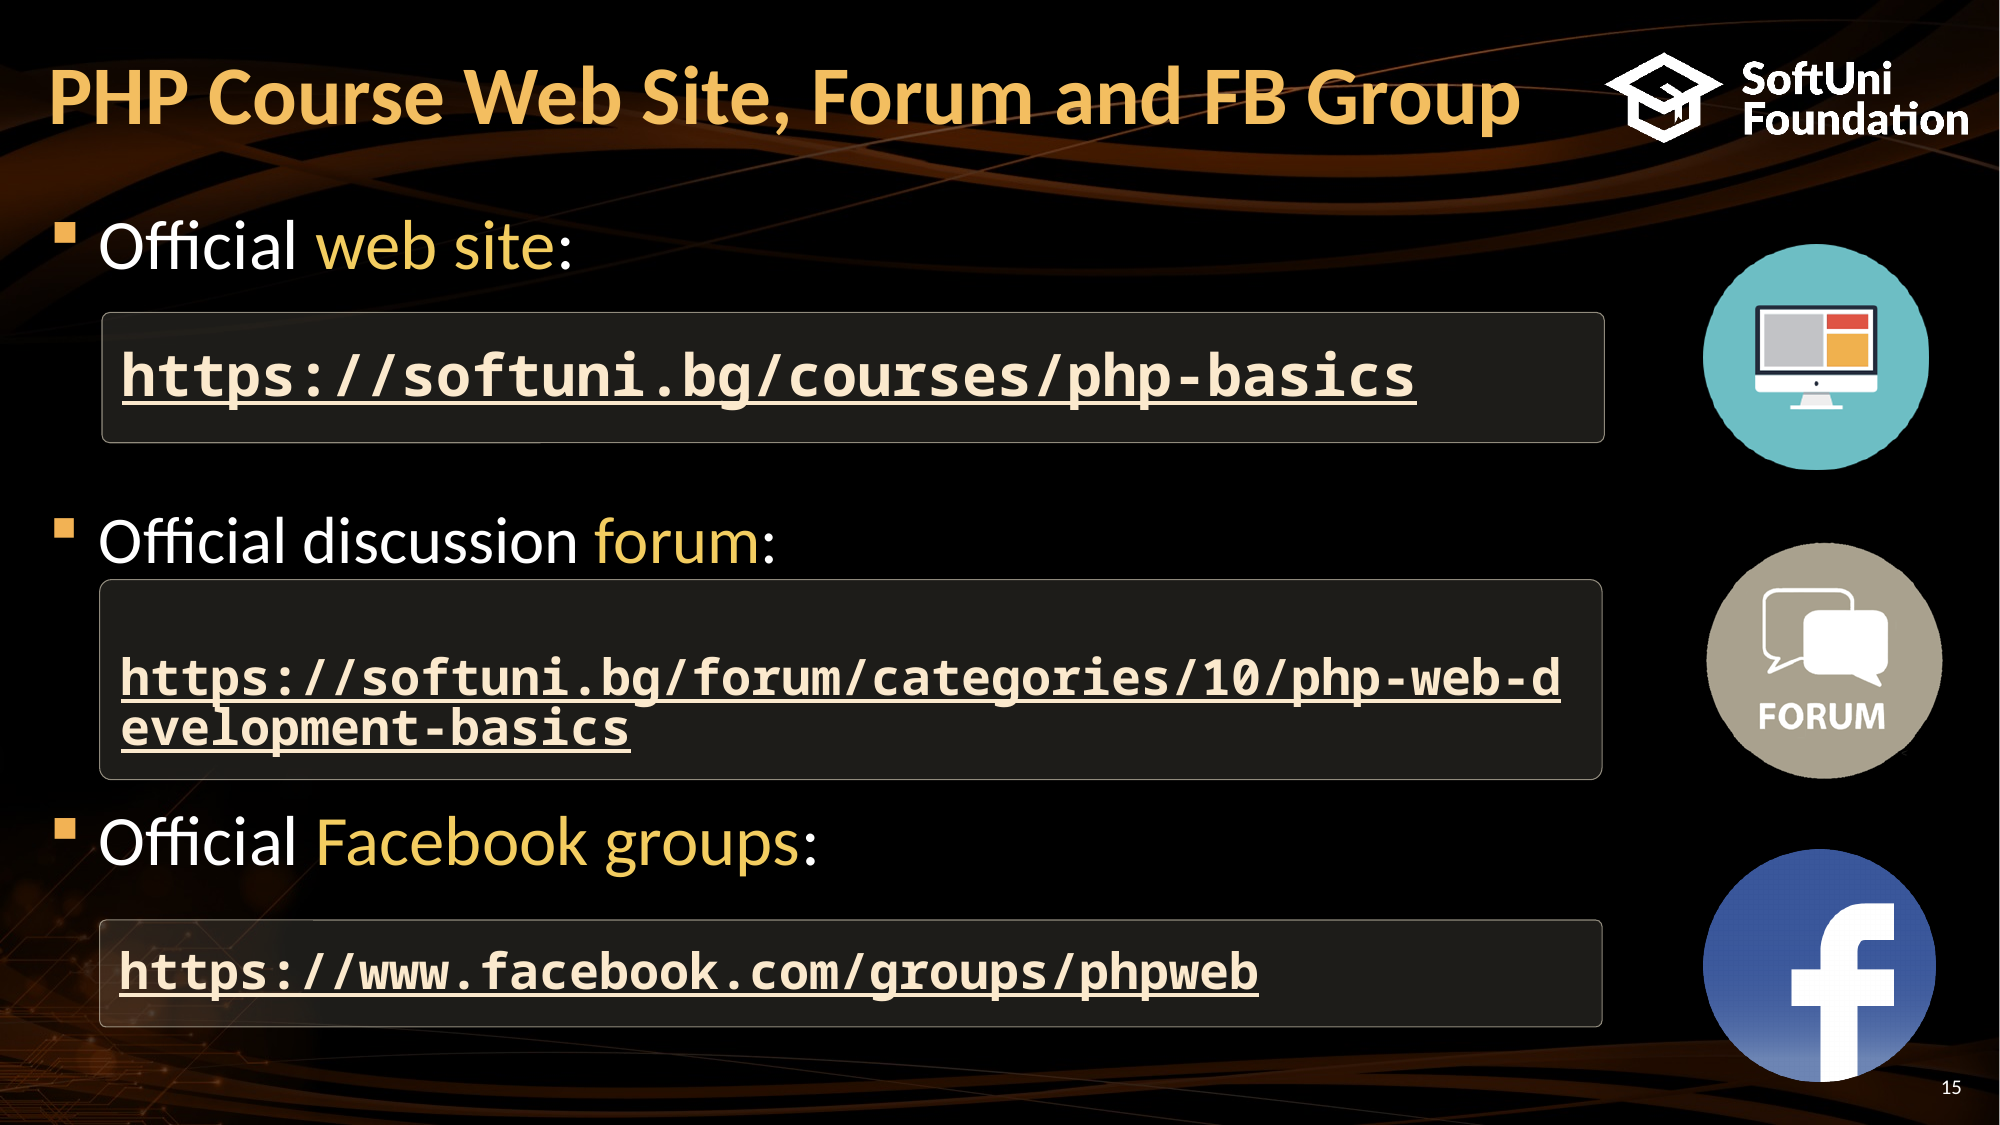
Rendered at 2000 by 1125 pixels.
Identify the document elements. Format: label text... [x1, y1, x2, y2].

text_box https://www.facebook.com/groups/phpweb [99, 919, 1603, 1027]
list Official web site: Official discussion forum: Official Facebook groups: [31, 188, 1968, 1103]
text_box https://softuni.bg/forum/categories/10/php-web-development-basics [99, 579, 1603, 780]
picture [0, 0, 2000, 1125]
text_box https://softuni.bg/courses/php-basics [101, 312, 1605, 443]
title PHP Course Web Site, Forum and FB Group [30, 6, 1602, 189]
